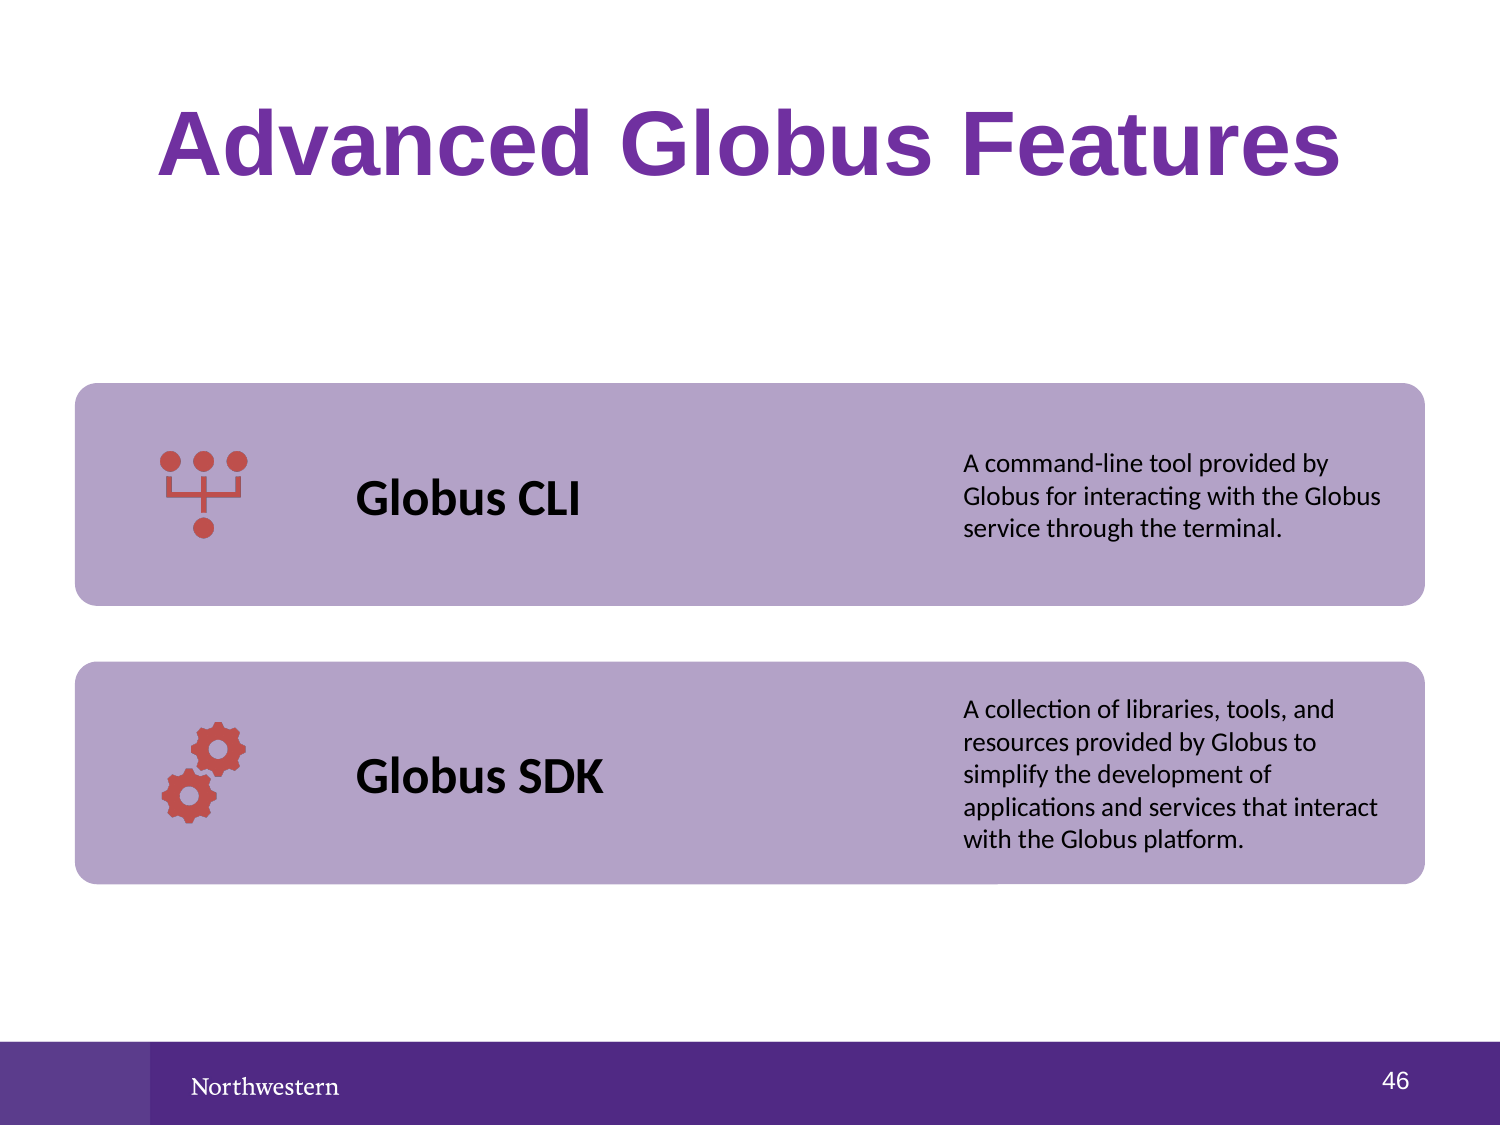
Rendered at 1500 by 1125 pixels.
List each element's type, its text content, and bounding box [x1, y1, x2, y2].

slide_number 45 [1074, 1042, 1425, 1103]
title Advanced Globus Features [75, 45, 1425, 233]
picture [0, 0, 1500, 1125]
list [74, 262, 1426, 1006]
